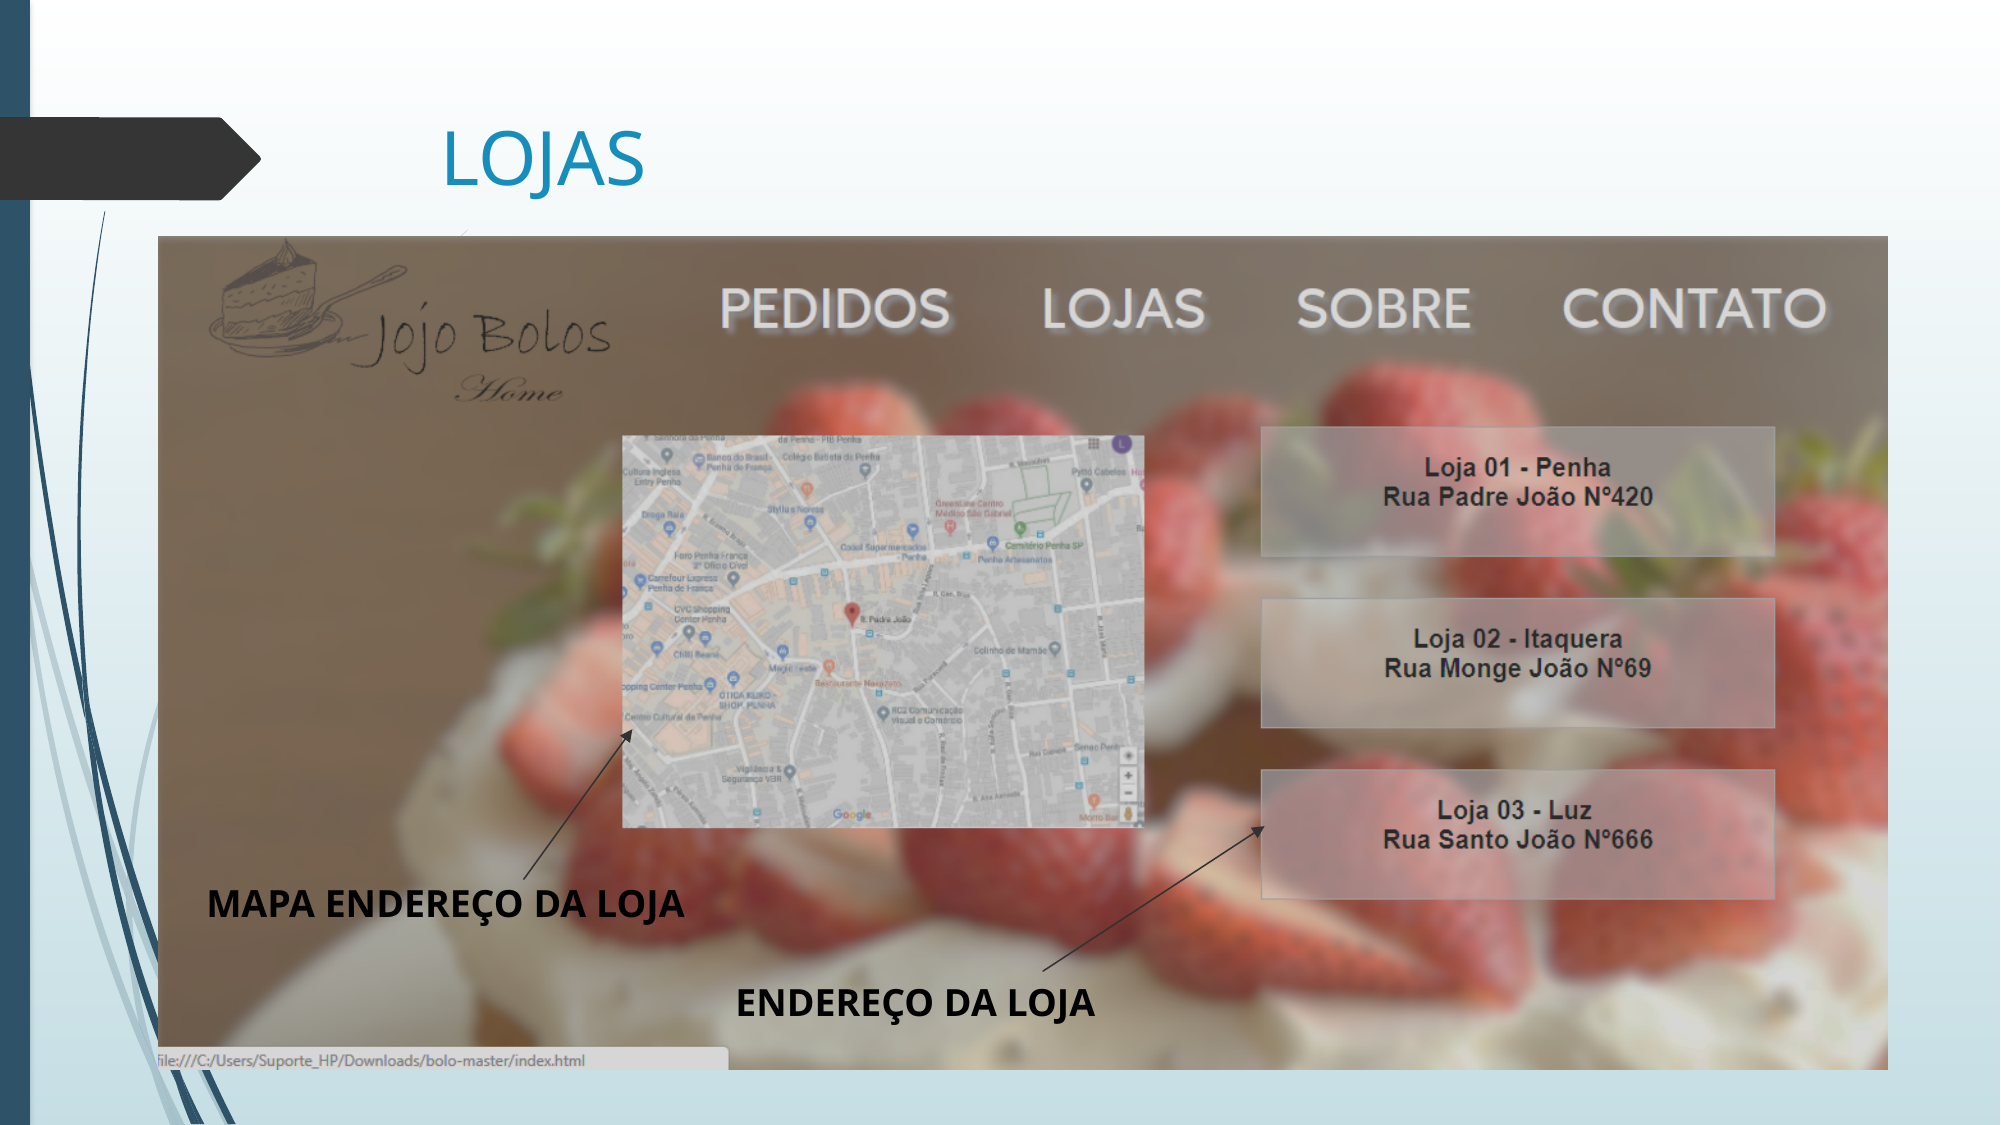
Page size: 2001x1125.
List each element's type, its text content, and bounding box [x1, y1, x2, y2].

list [157, 235, 1888, 1071]
title LOJAS [425, 102, 1888, 234]
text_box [523, 728, 633, 880]
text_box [1042, 825, 1265, 972]
